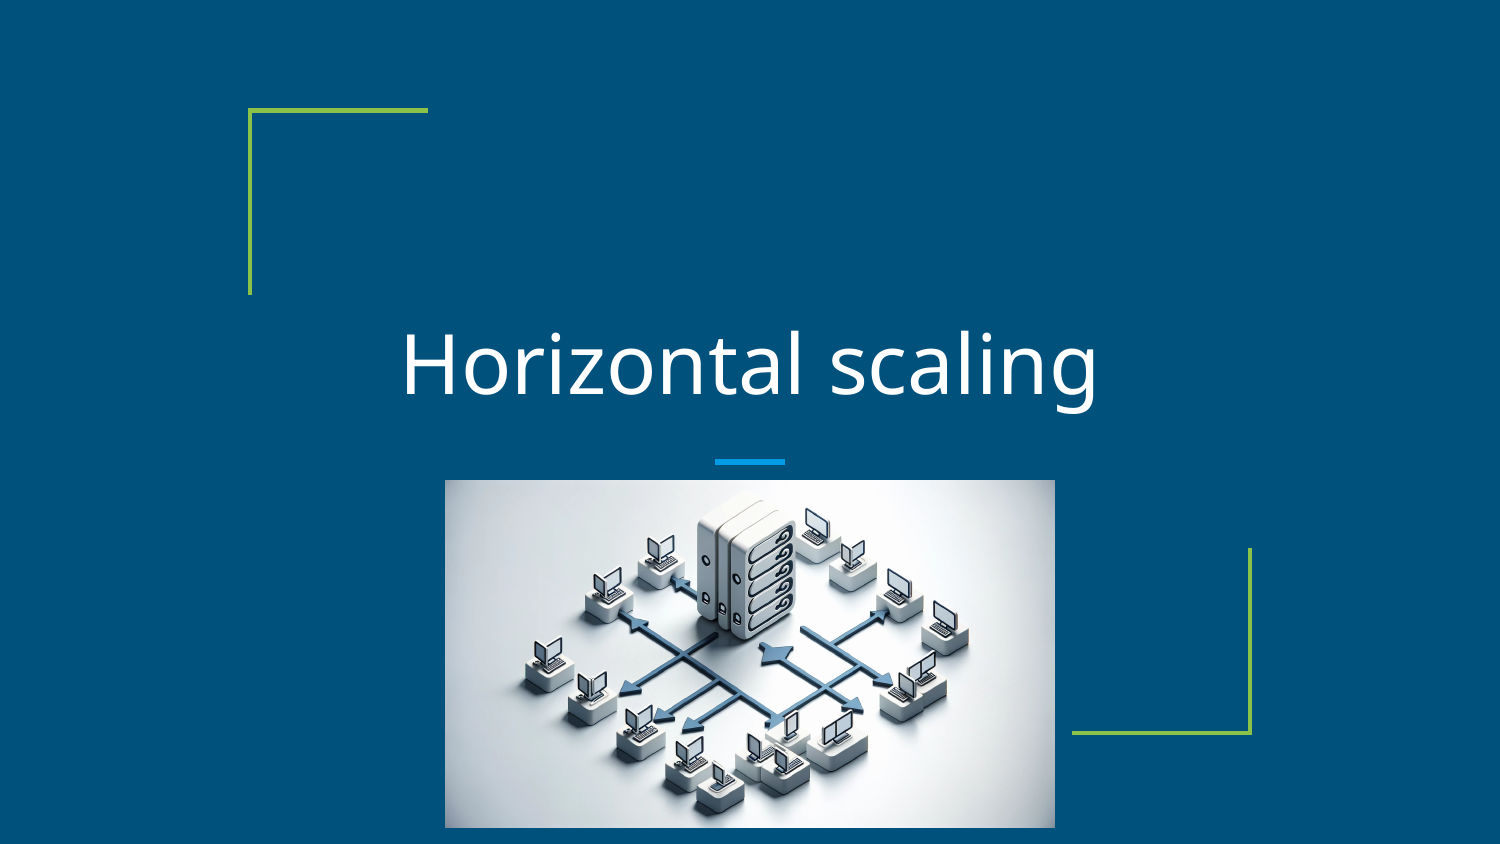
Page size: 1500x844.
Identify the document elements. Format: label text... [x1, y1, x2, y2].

title Horizontal scaling [275, 195, 1225, 435]
picture [446, 481, 1054, 827]
